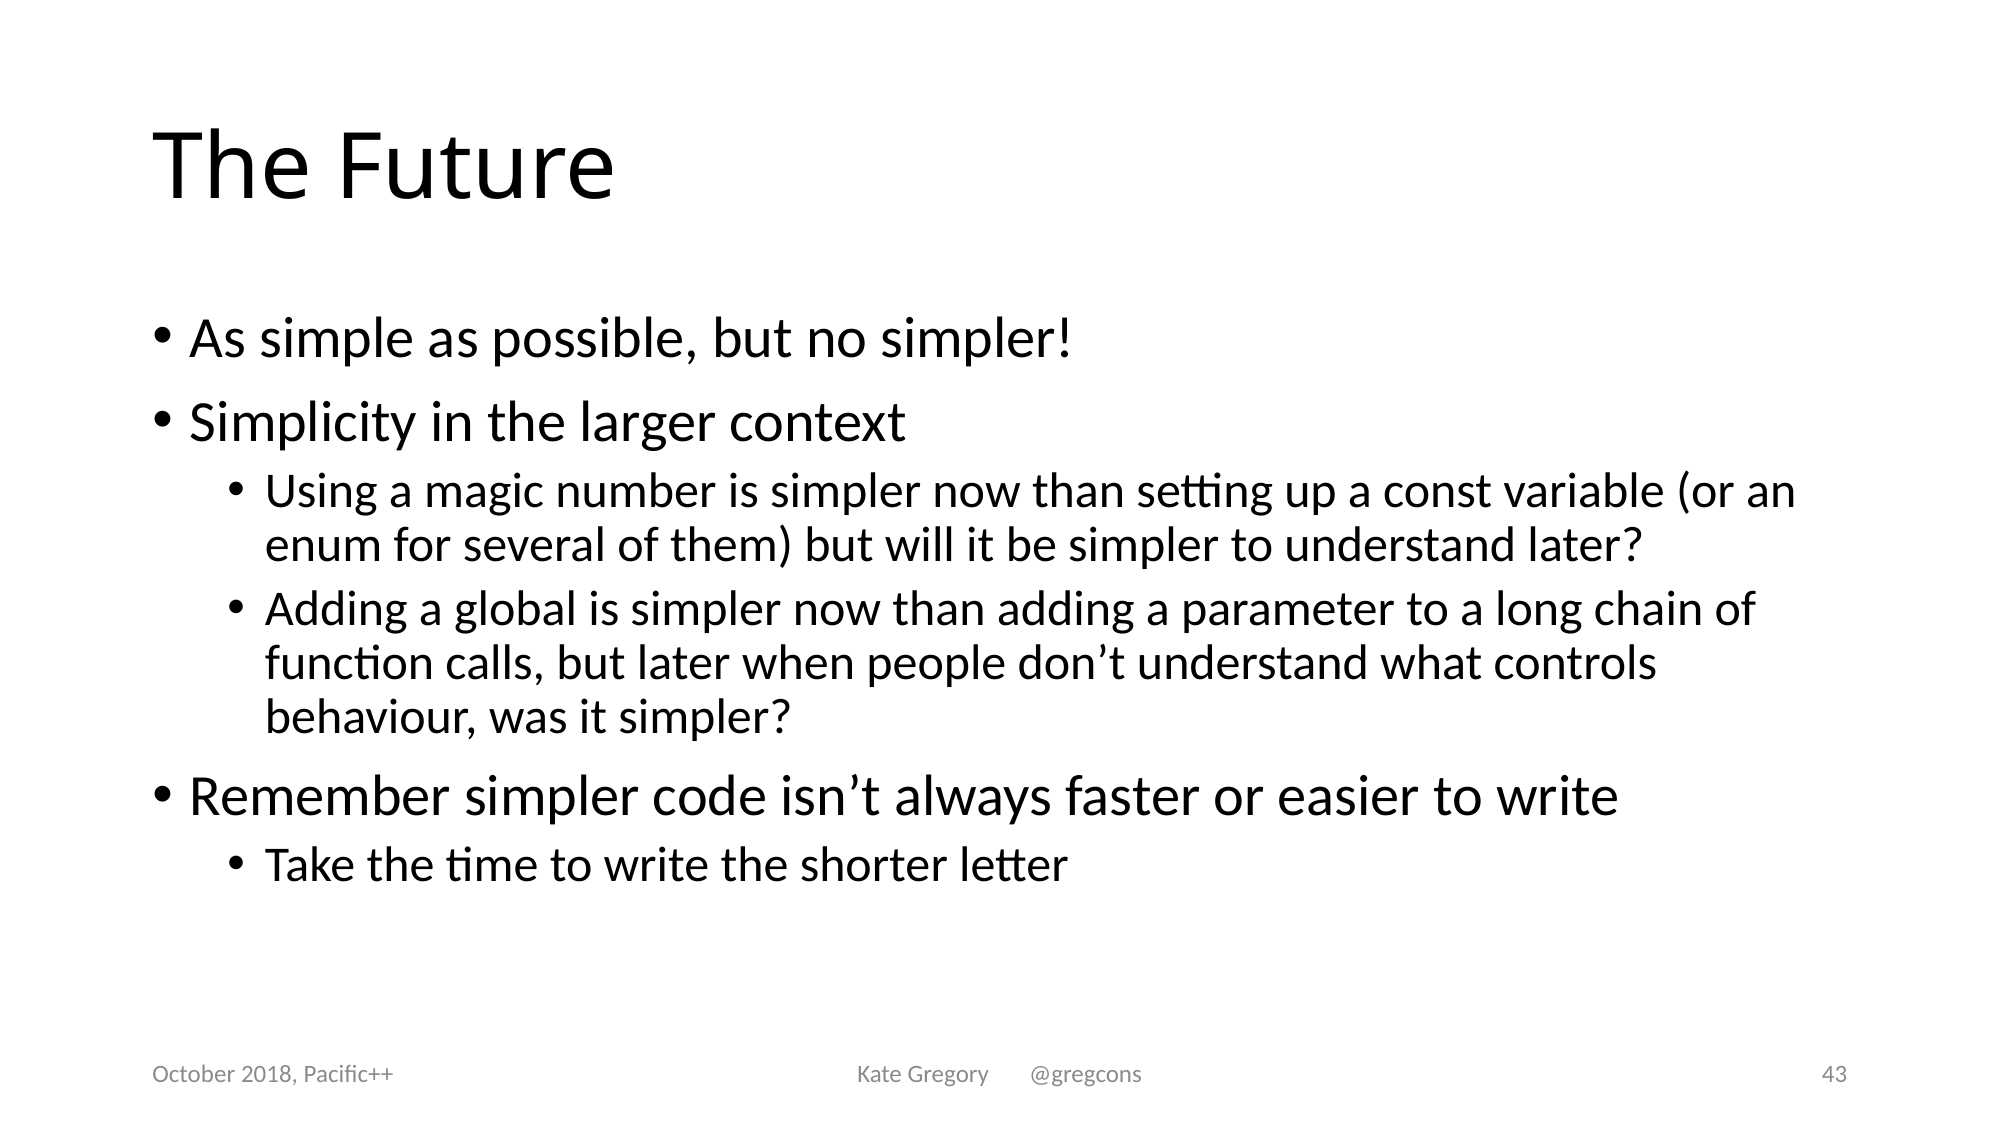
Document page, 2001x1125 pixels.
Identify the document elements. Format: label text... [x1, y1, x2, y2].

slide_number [137, 1042, 588, 1103]
footer Kate Gregory @gregcons [662, 1042, 1338, 1103]
slide_number 43 [1412, 1042, 1863, 1103]
title The Future [137, 59, 1863, 278]
list As simple as possible, but no simpler! Simplicity in the larger context Using a magic number is simpler now than setting up a const variable (or an enum for several of them) but will it be simpler to understand later? Adding a global is simpler now than adding a parameter to a long chain of function calls, but later when people don’t understand what controls behaviour, was it simpler? Remember simpler code isn’t always faster or easier to write Take the time to write the shorter letter [137, 299, 1863, 1014]
